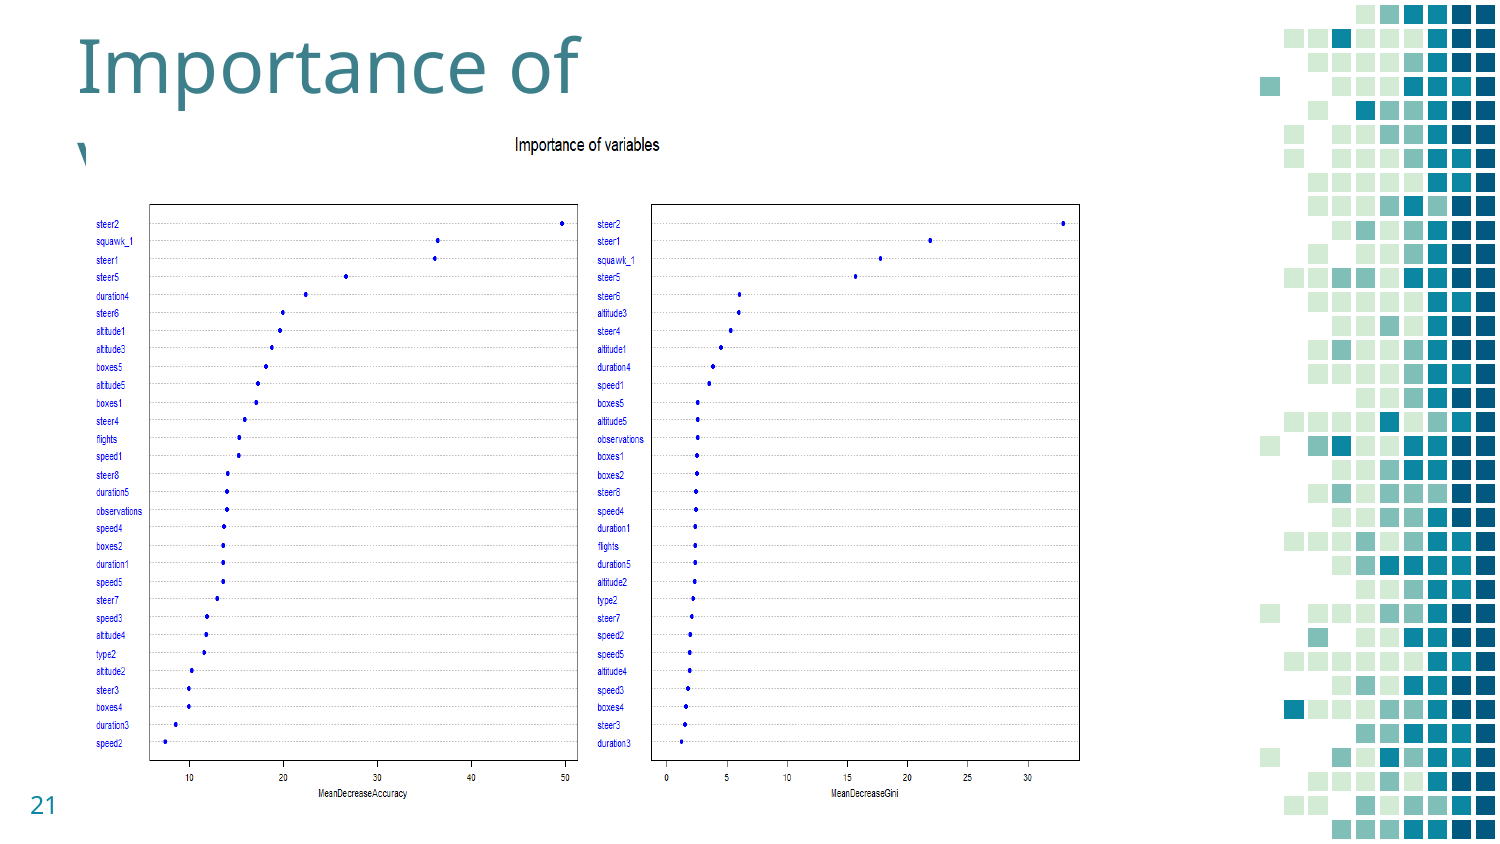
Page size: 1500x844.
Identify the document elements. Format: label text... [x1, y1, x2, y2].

slide_number 21 [15, 774, 105, 839]
text_box Importance of variables [62, 11, 835, 206]
picture [86, 126, 1089, 812]
